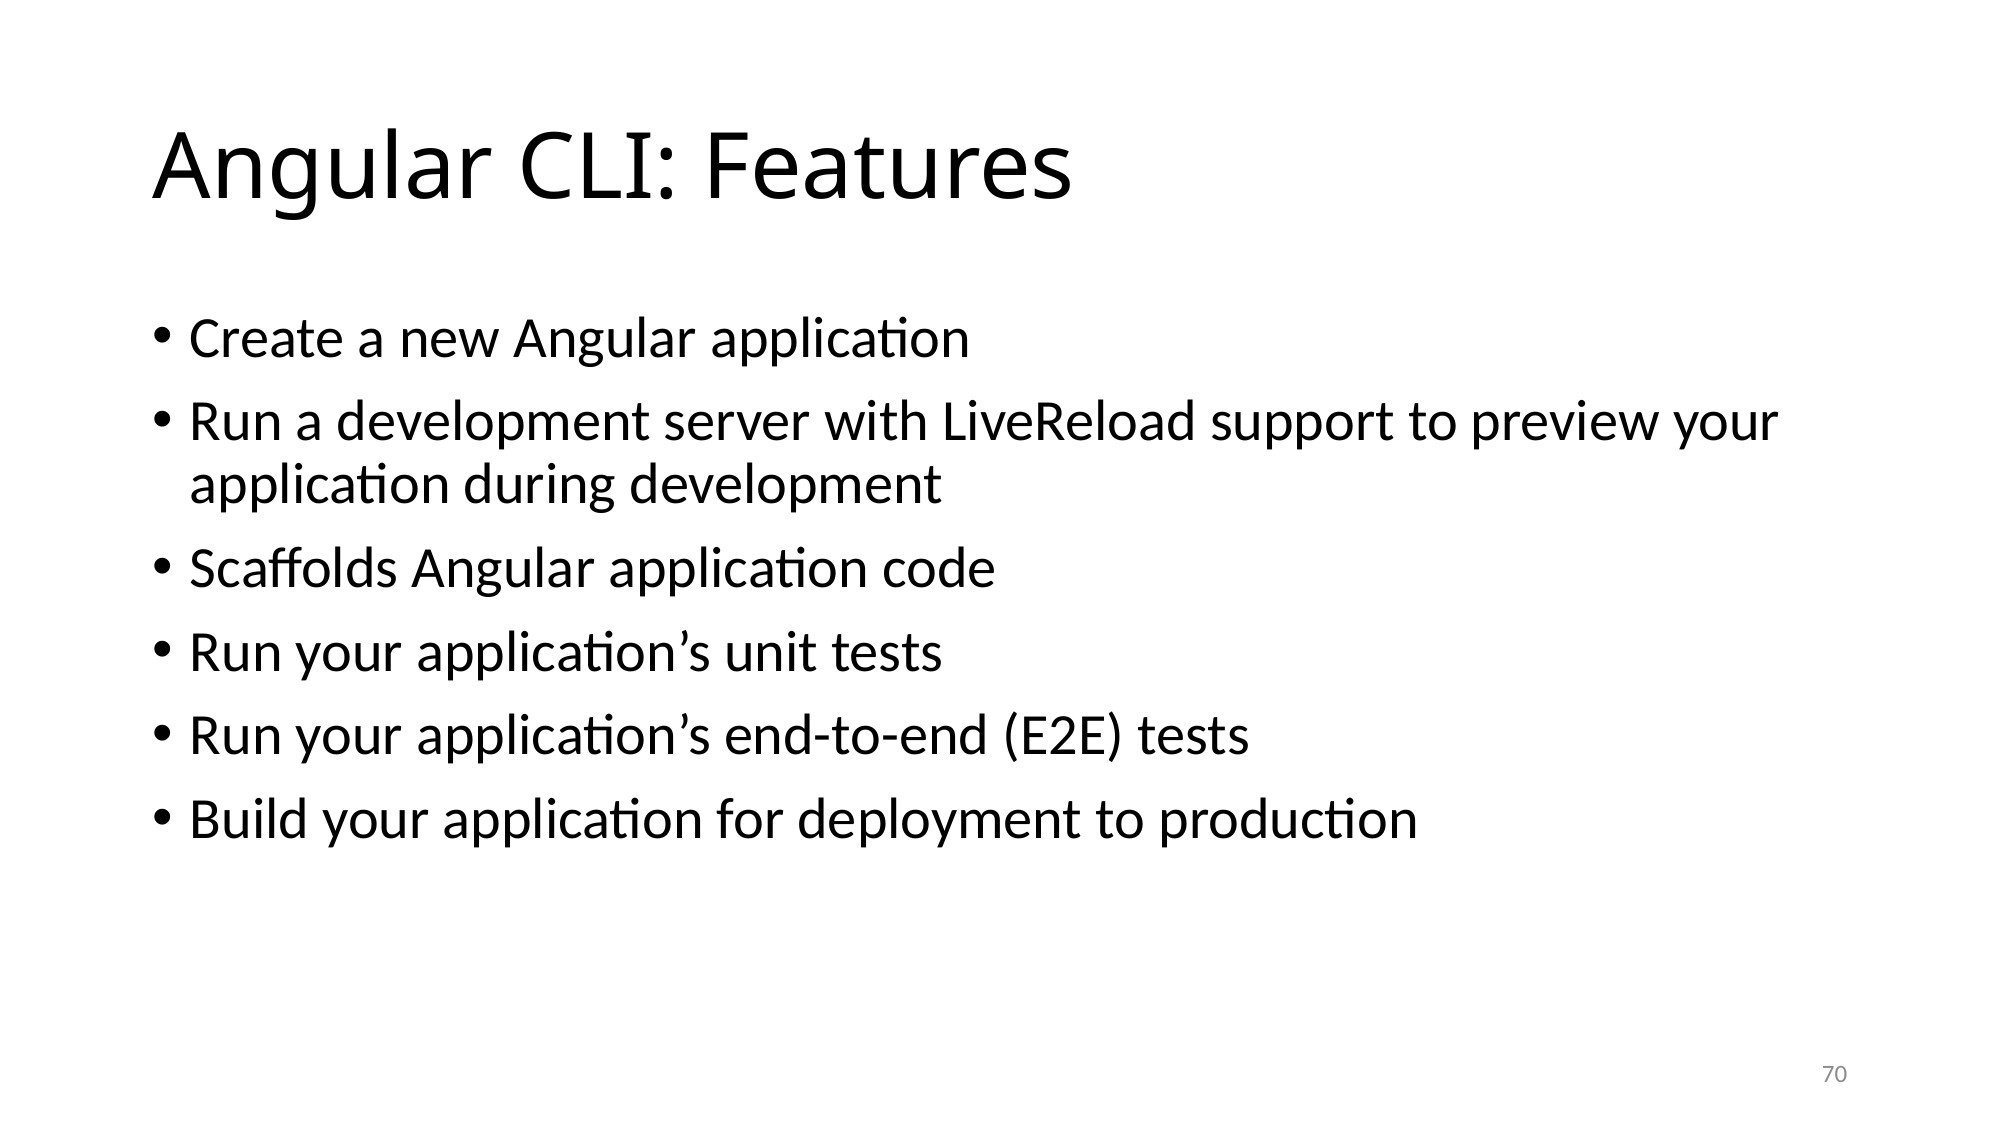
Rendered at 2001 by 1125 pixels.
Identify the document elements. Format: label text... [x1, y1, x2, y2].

title Angular CLI: Features [137, 59, 1863, 278]
slide_number 70 [1412, 1042, 1863, 1103]
list Create a new Angular application Run a development server with LiveReload support to preview your application during development Scaffolds Angular application code Run your application’s unit tests Run your application’s end-to-end (E2E) tests Build your application for deployment to production [137, 299, 1863, 1014]
